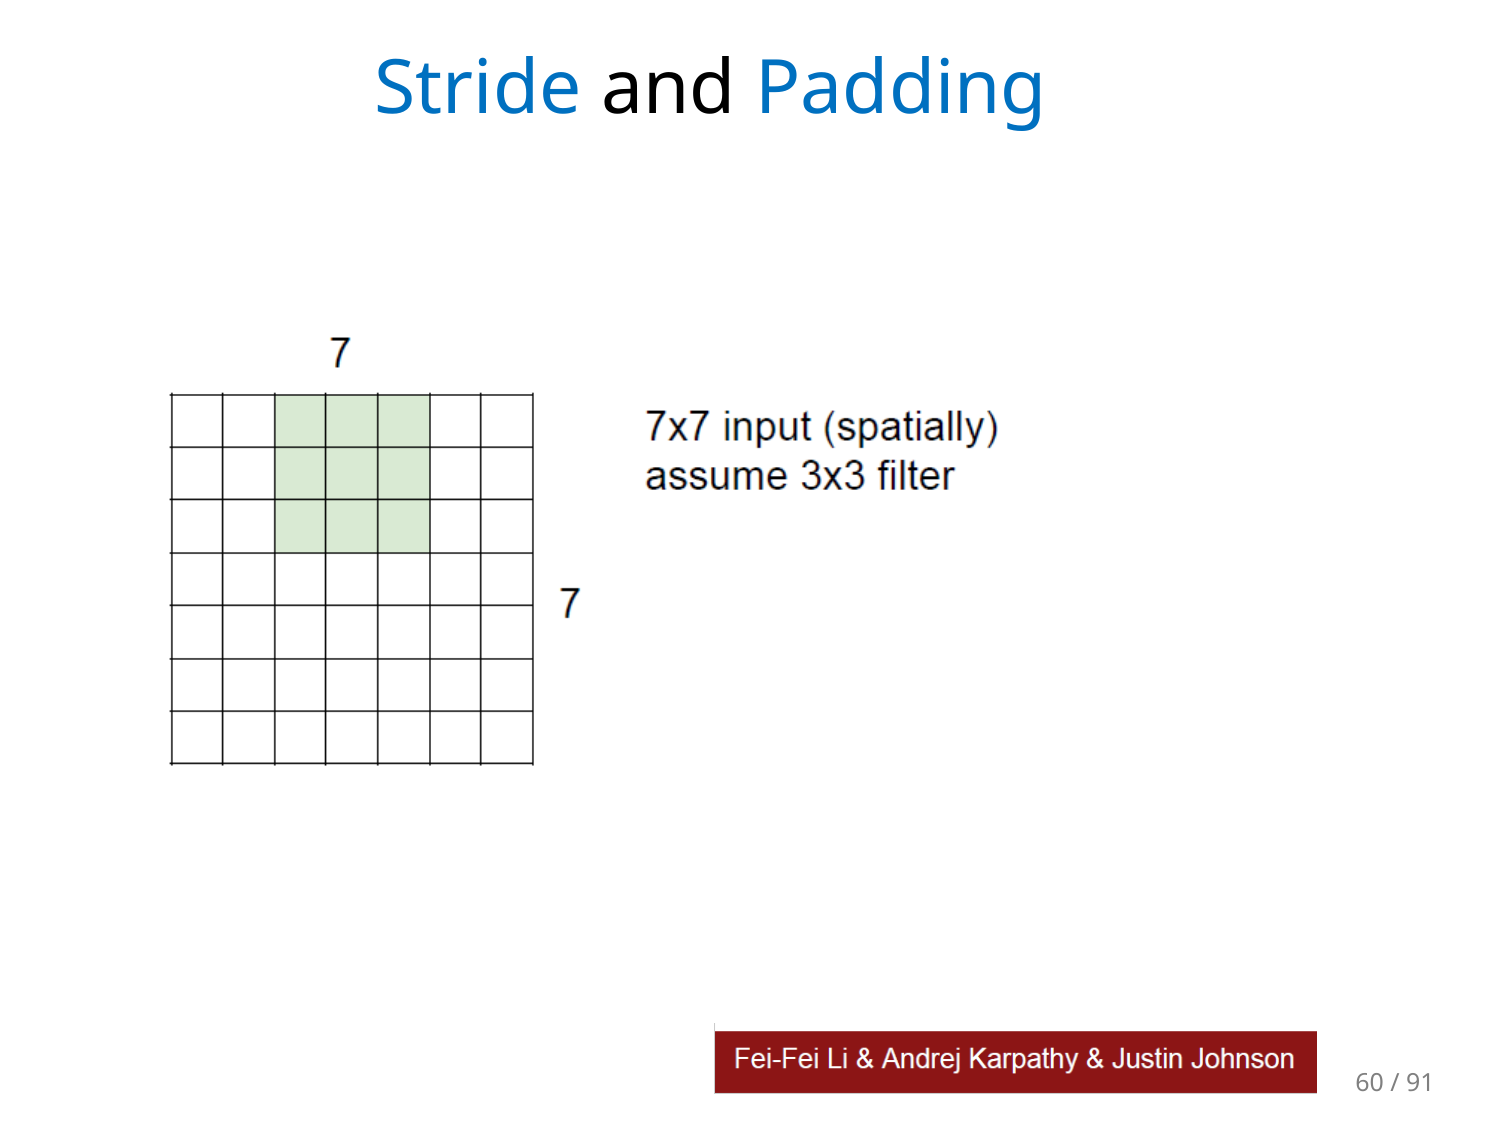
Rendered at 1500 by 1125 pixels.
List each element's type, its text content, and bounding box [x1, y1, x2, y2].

picture [151, 308, 1349, 817]
text_box Stride and Padding [360, 30, 1062, 136]
picture [714, 1022, 1318, 1095]
